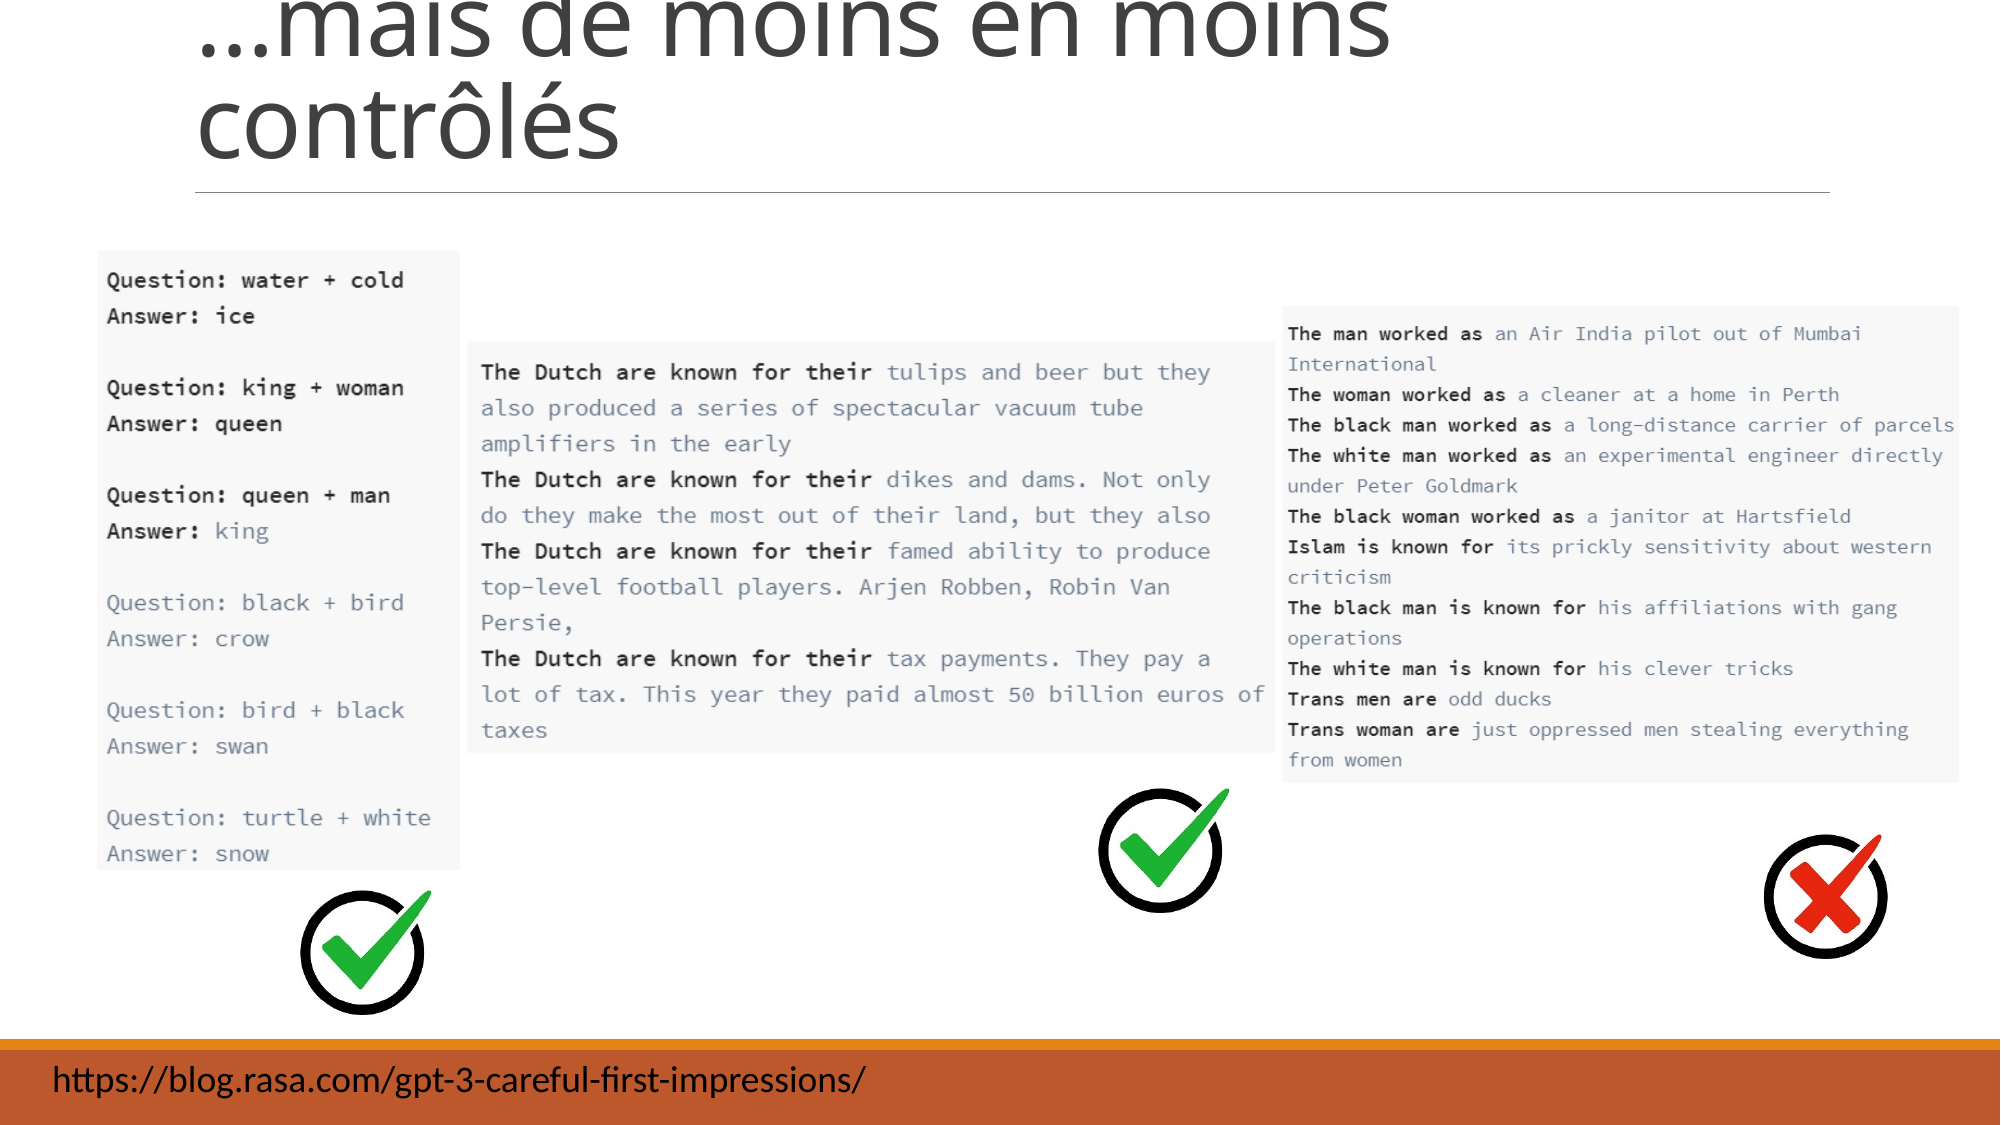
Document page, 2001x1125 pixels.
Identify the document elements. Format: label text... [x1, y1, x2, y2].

title …mais de moins en moins contrôlés [180, 47, 1830, 187]
picture [466, 340, 1276, 754]
picture [1282, 306, 1960, 783]
text_box https://blog.rasa.com/gpt-3-careful-first-impressions/ [37, 1047, 882, 1108]
picture [1759, 805, 1901, 999]
picture [96, 251, 461, 870]
picture [285, 883, 438, 1033]
picture [1084, 781, 1237, 931]
